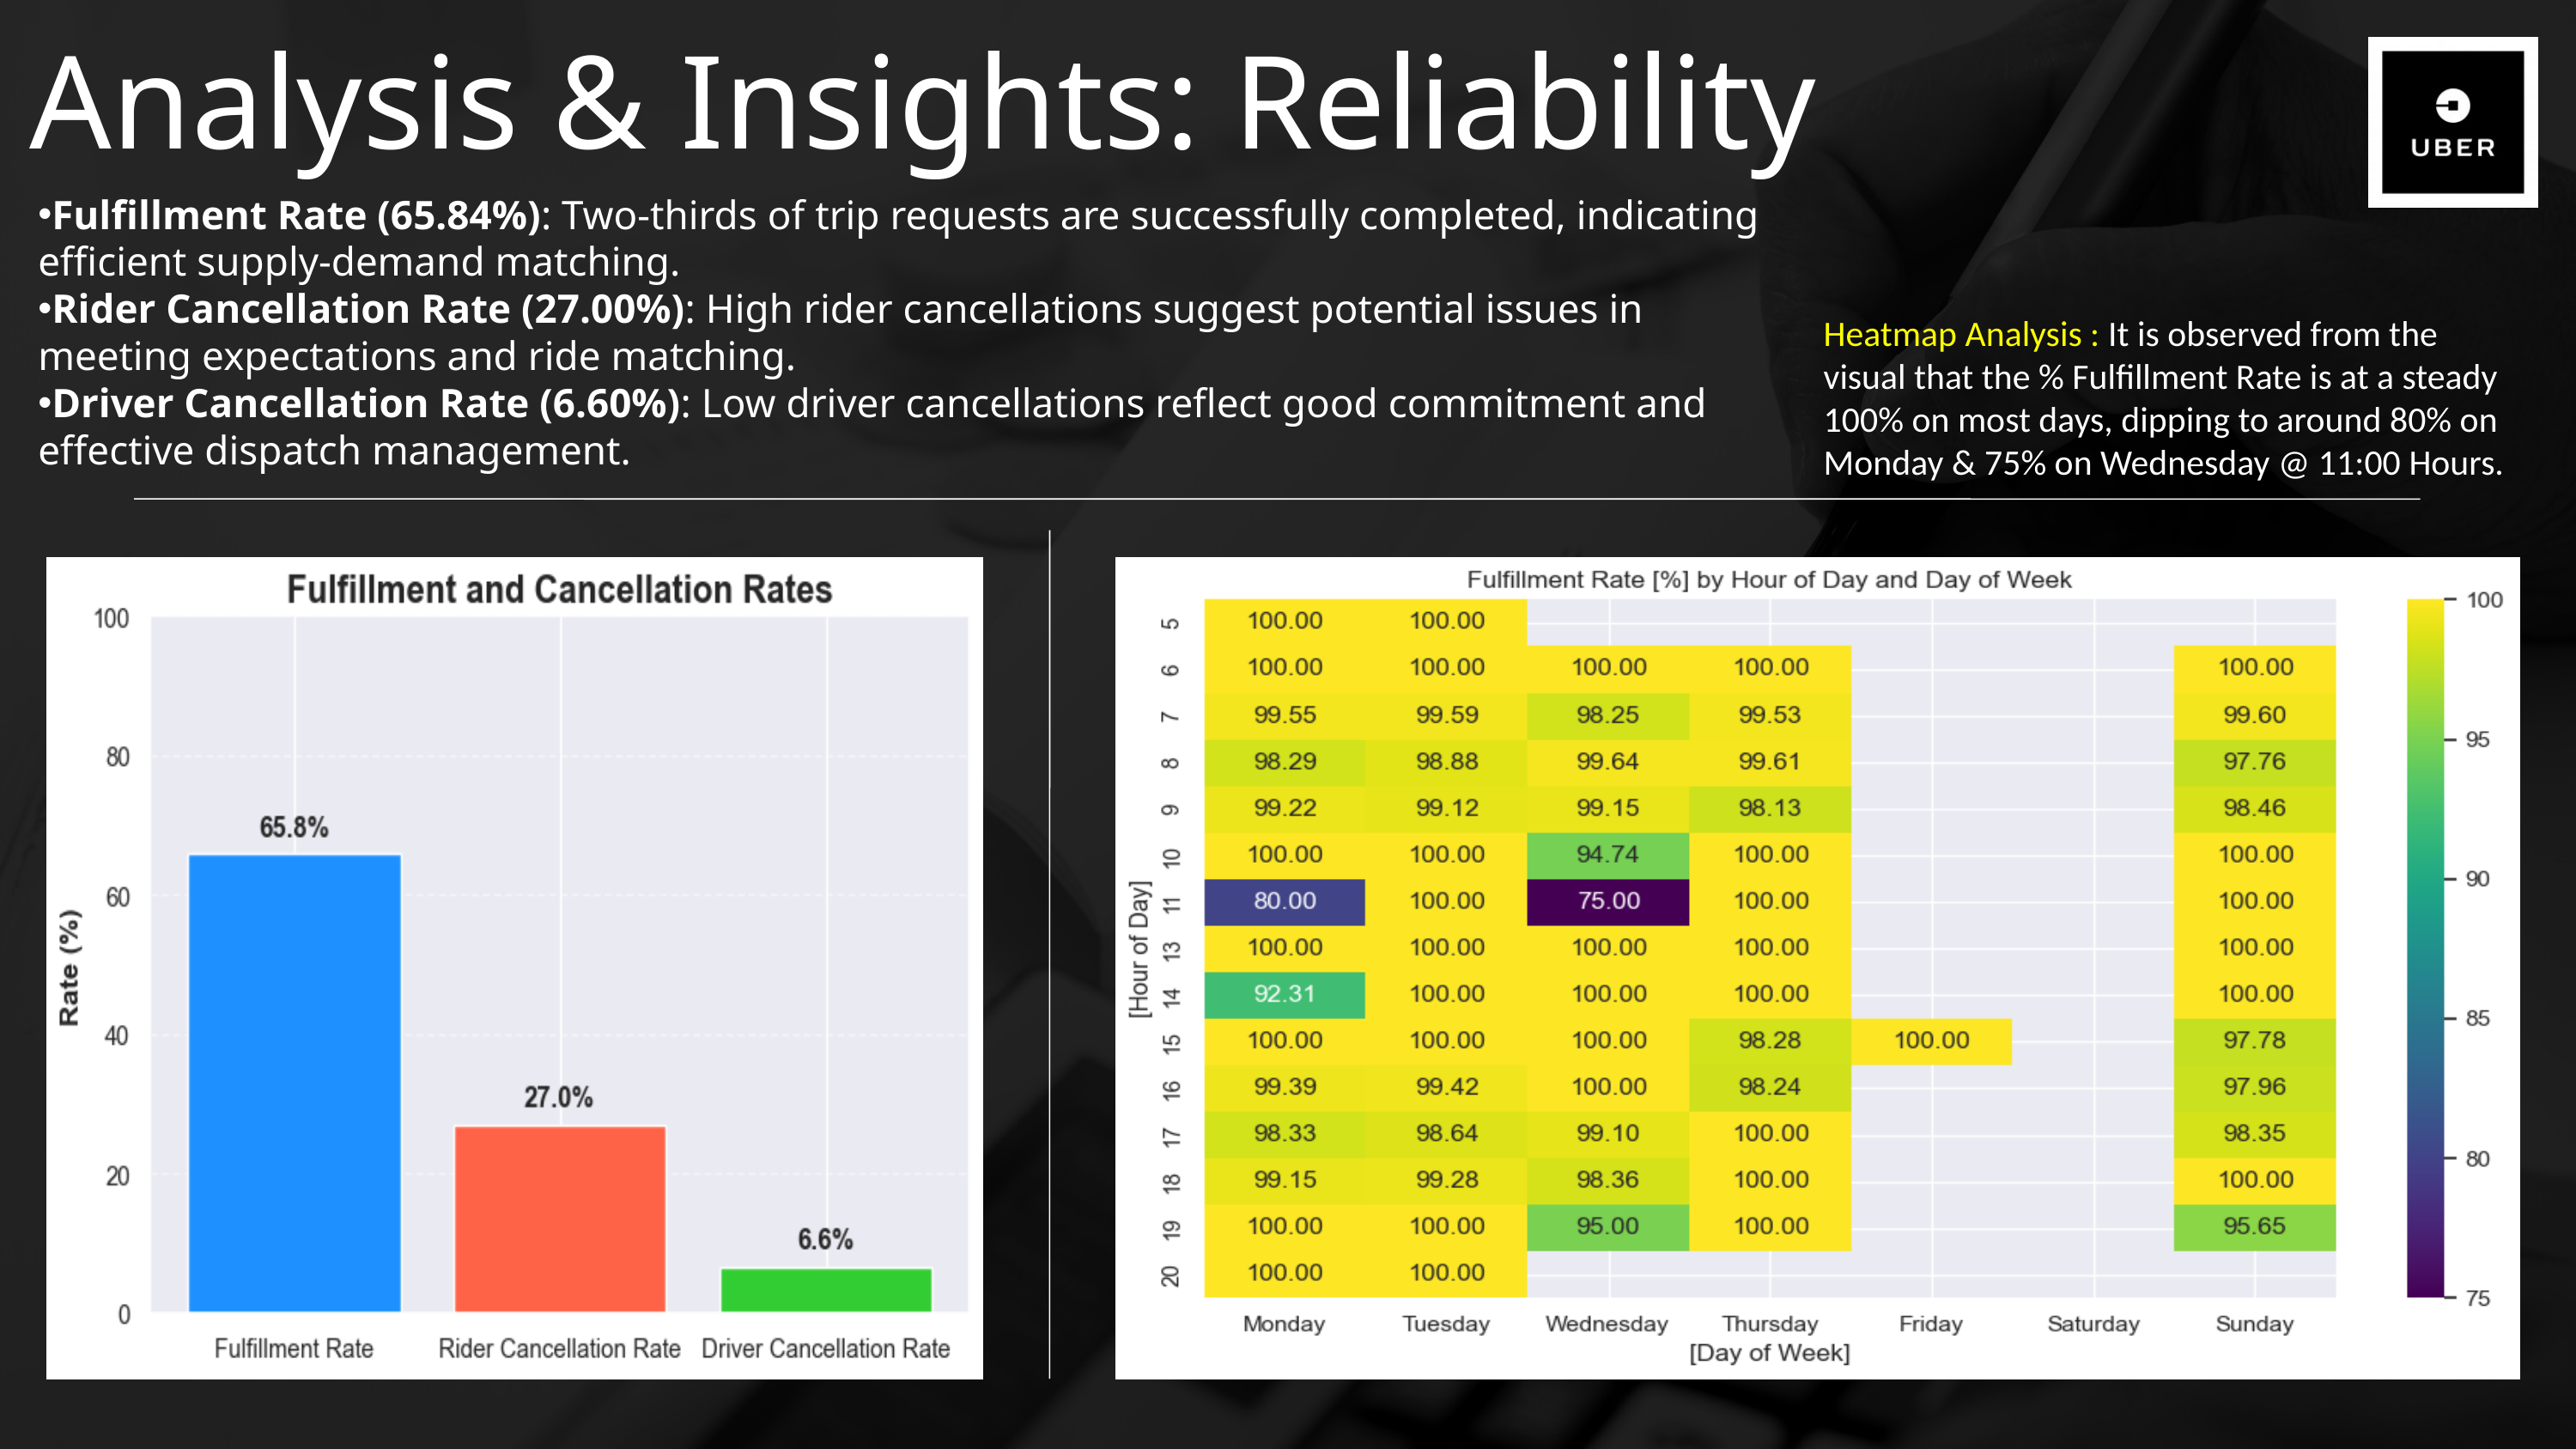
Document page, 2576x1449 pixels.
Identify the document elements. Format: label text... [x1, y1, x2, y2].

picture [2368, 37, 2539, 208]
text_box Fulfillment Rate (65.84%): Two-thirds of trip requests are successfully completed, indicating efficient supply-demand matching. Rider Cancellation Rate (27.00%): High rider cancellations suggest potential issues in meeting expectations and ride matching. Driver Cancellation Rate (6.60%): Low driver cancellations reflect good commitment and effective dispatch management. [25, 183, 1811, 527]
picture [1115, 557, 2521, 1379]
text_box Heatmap Analysis : It is observed from the visual that the % Fulfillment Rate is at a steady 100% on most days, dipping to around 80% on Monday & 75% on Wednesday @ 11:00 Hours. [1810, 304, 2542, 488]
picture [46, 557, 984, 1379]
text_box Analysis & Insights: Reliability [29, 20, 1871, 175]
text_box [0, 0, 2576, 1449]
